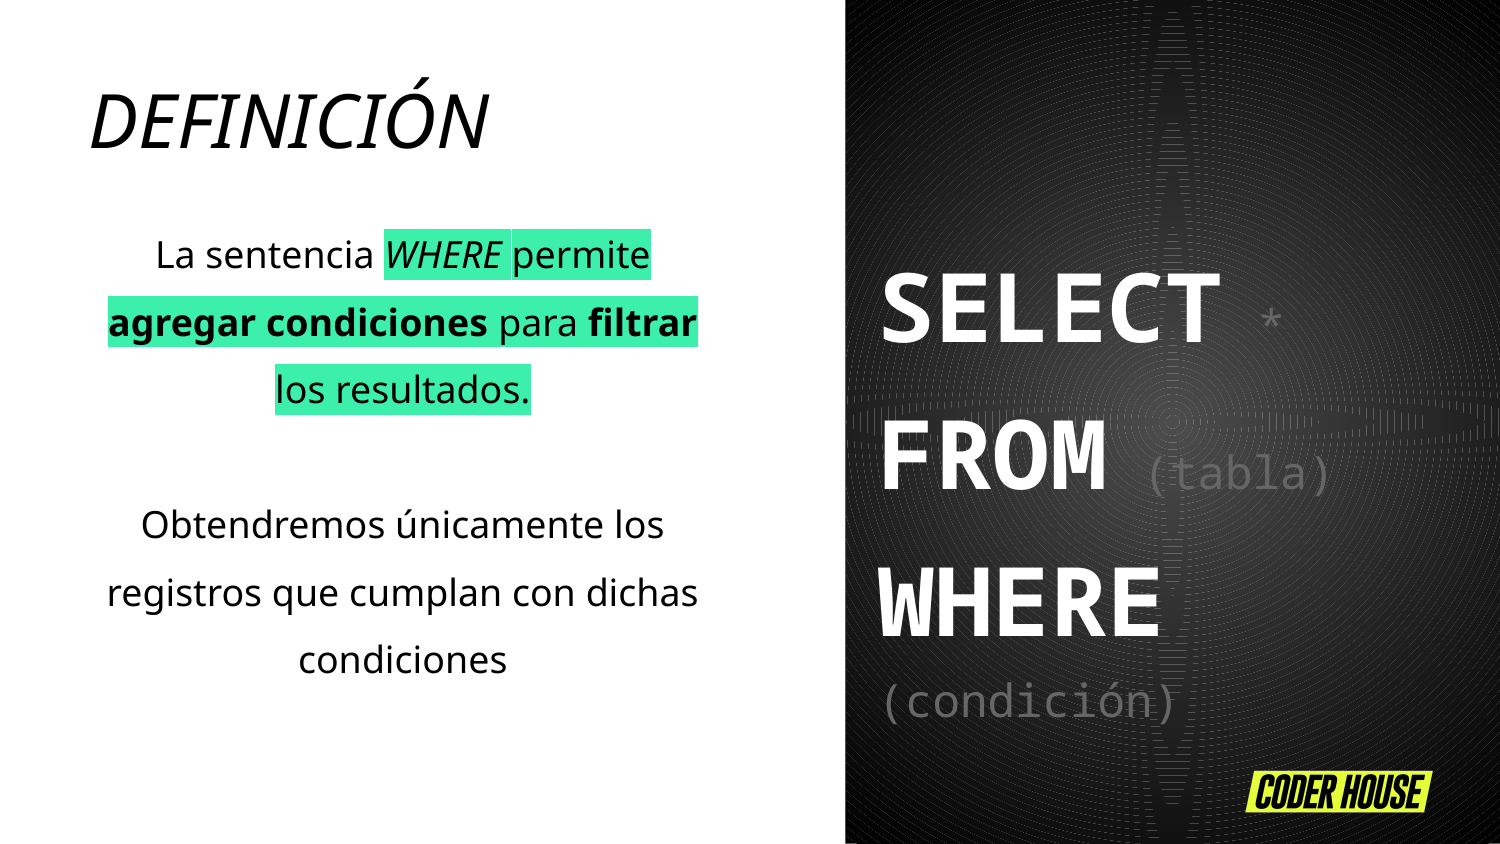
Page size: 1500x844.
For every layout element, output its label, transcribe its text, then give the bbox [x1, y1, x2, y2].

text_box DEFINICIÓN [73, 58, 764, 150]
text_box La sentencia WHERE permite agregar condiciones para filtrar los resultados. Obtendremos únicamente los registros que cumplan con dichas condiciones [73, 182, 739, 708]
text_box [845, 0, 1500, 844]
picture [1241, 764, 1437, 819]
